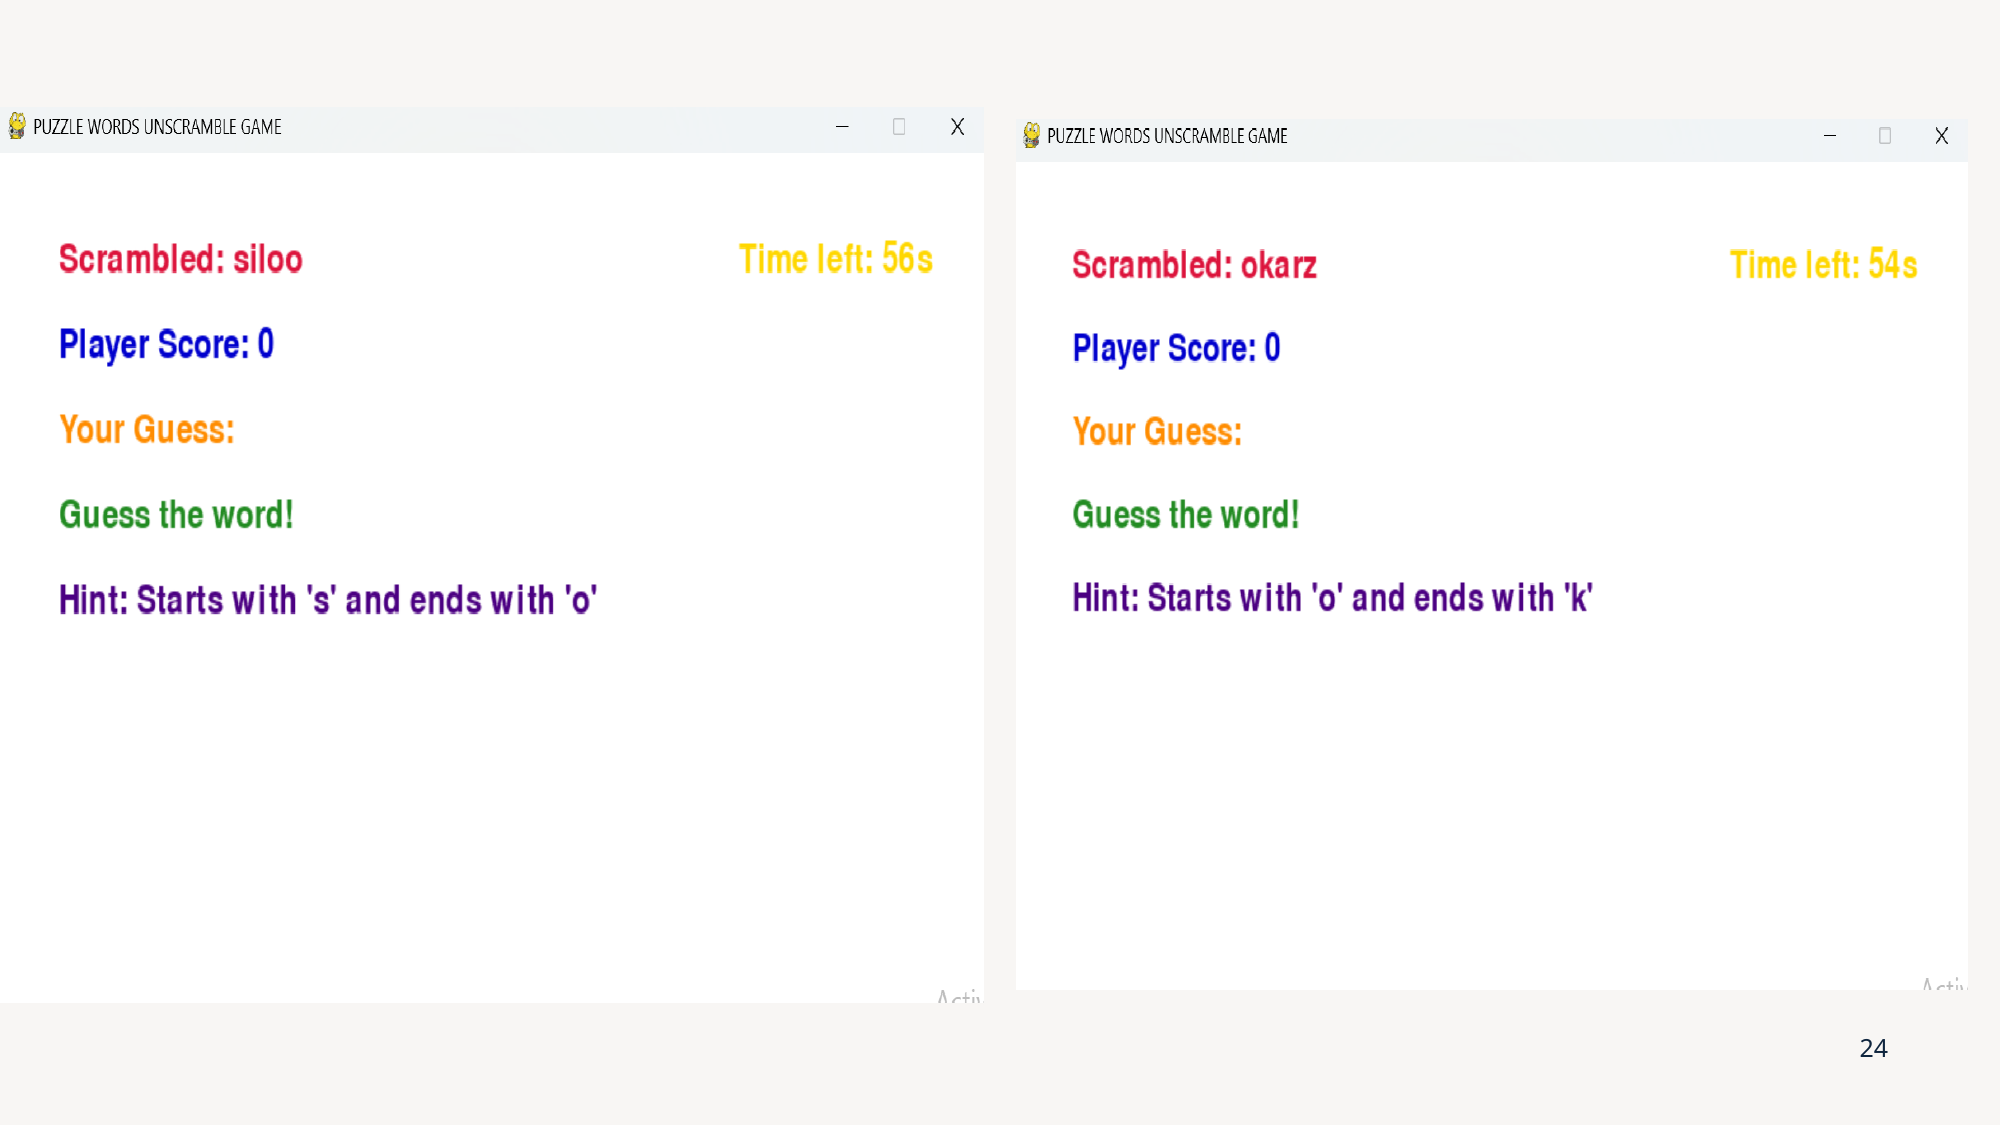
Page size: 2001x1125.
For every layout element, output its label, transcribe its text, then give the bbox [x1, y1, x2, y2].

picture [0, 107, 984, 1003]
picture [1016, 119, 1968, 990]
slide_number 24 [1836, 1020, 1912, 1080]
